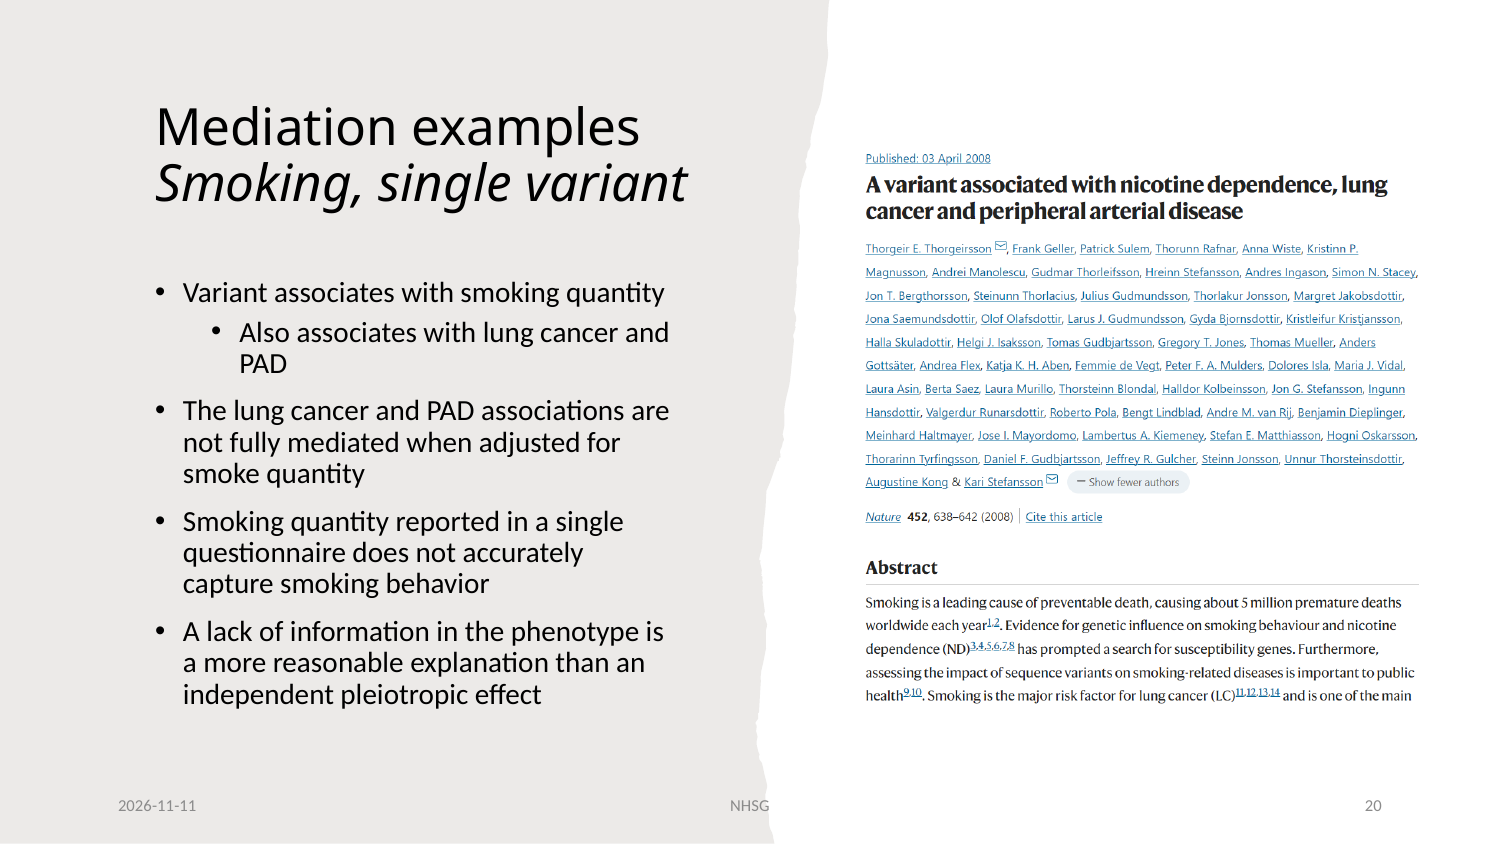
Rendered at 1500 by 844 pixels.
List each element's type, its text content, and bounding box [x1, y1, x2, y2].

title Mediation examples Smoking, single variant [139, 75, 729, 239]
text_box [0, 0, 831, 844]
text_box [758, 0, 1500, 844]
picture [846, 141, 1430, 706]
slide_number 20 [1059, 782, 1397, 827]
list Variant associates with smoking quantity Also associates with lung cancer and PAD The lung cancer and PAD associations are not fully mediated when adjusted for smoke quantity Smoking quantity reported in a single questionnaire does not accurately capture smoking behavior A lack of information in the phenotype is a more reasonable explanation than an independent pleiotropic effect [139, 269, 686, 751]
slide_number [103, 782, 441, 827]
footer NHSG [496, 782, 1004, 827]
